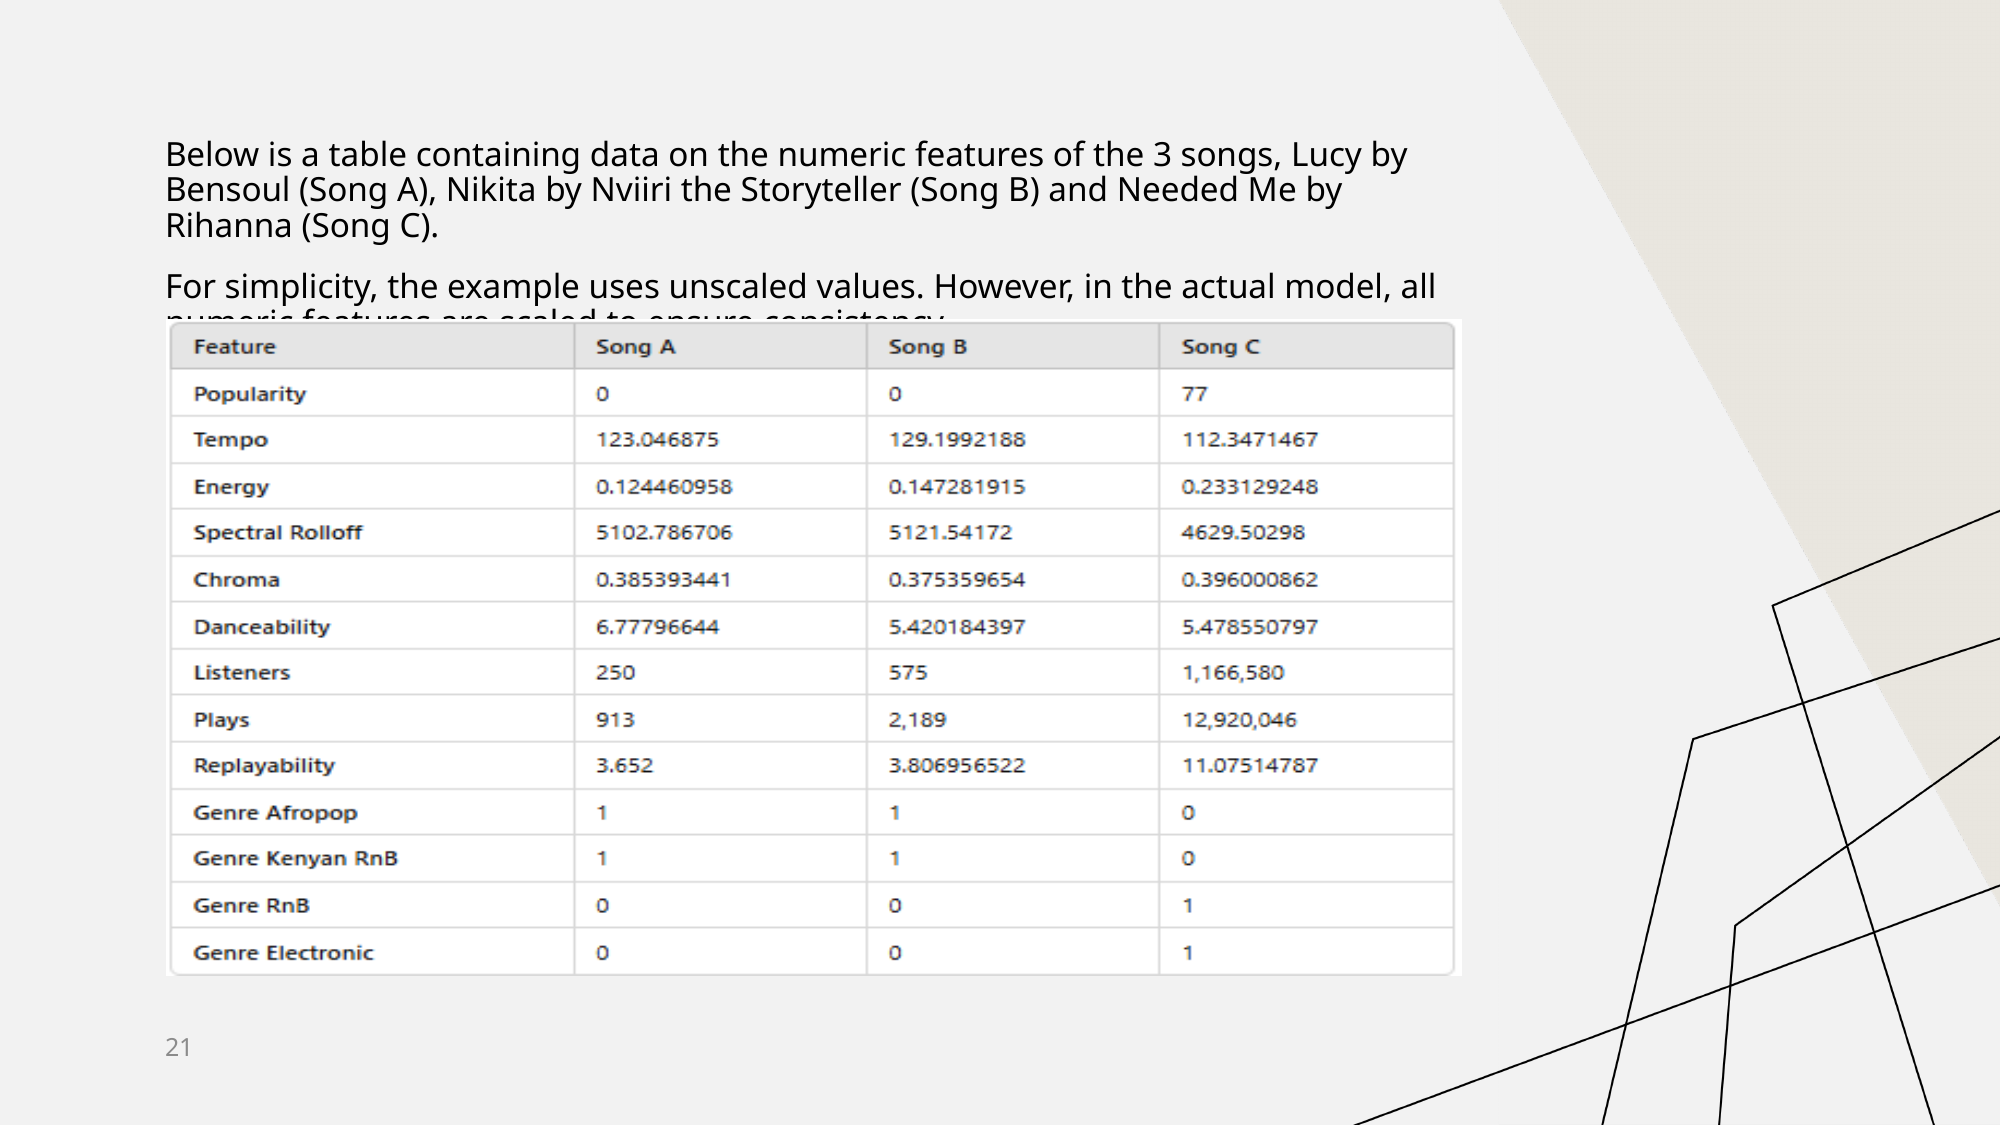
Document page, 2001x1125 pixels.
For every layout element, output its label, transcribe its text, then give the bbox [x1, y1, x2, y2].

picture [165, 0, 2000, 1125]
slide_number 21 [150, 1024, 254, 1074]
list Below is a table containing data on the numeric features of the 3 songs, Lucy by Bensoul (Song A), Nikita by Nviiri the Storyteller (Song B) and Needed Me by Rihanna (Song C). For simplicity, the example uses unscaled values. However, in the actual model, all numeric features are scaled to ensure consistency. [150, 129, 1462, 1025]
